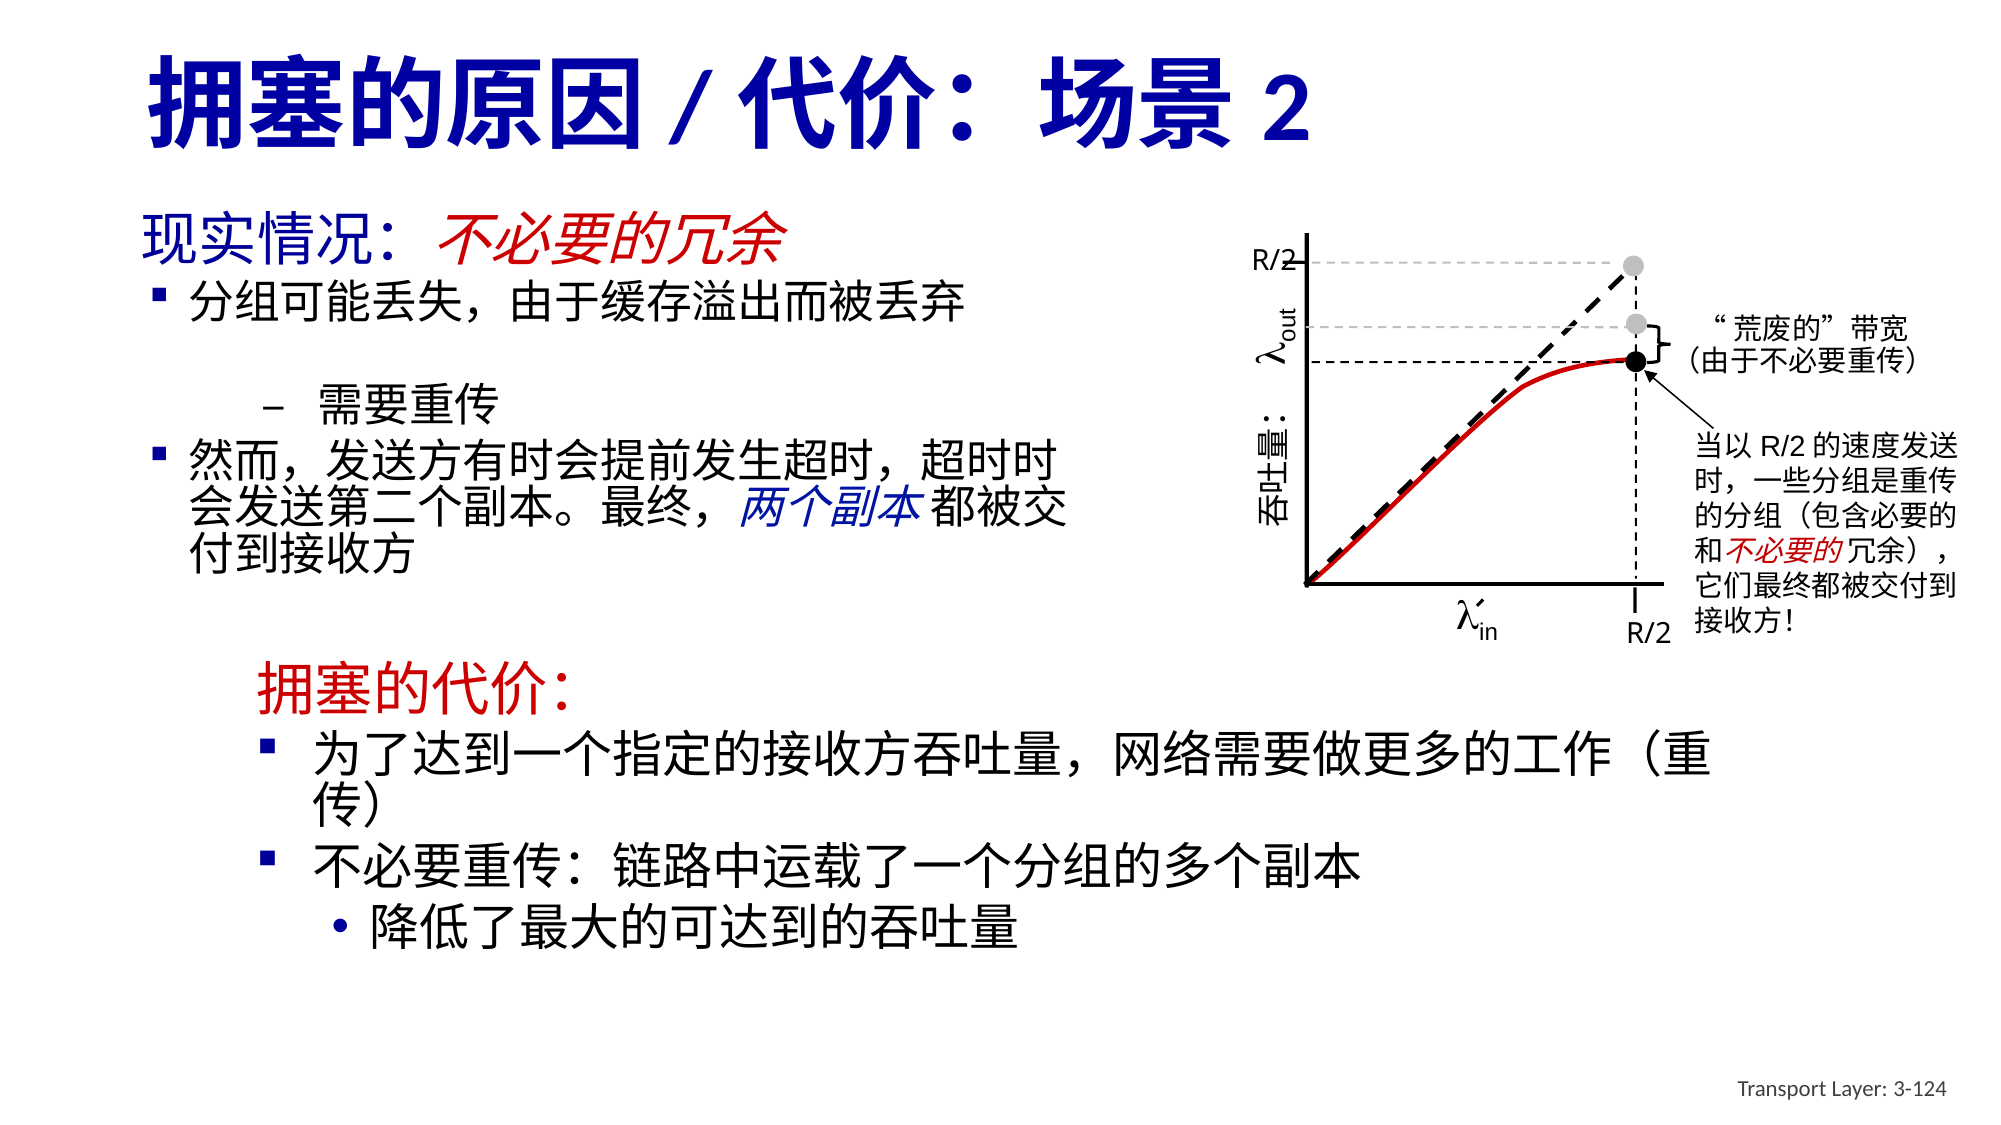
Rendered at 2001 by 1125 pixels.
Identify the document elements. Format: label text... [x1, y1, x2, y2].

text_box 现实情况：不必要的冗余 分组可能丢失，由于缓存溢出而被丢弃 – 需要重传 然而，发送方有时会提前发生超时，超时时会发送第二个副本。最终，两个副本 都被交付到接收方 [125, 205, 1101, 548]
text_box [1717, 370, 1976, 648]
text_box 拥塞的代价： 为了达到一个指定的接收方吞吐量，网络需要做更多的工作（重传） 不必要重传：链路中运载了一个分组的多个副本 降低了最大的可达到的吞吐量 [241, 654, 1782, 1010]
slide_number Transport Layer: 3- [1512, 1056, 1963, 1117]
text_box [1207, 233, 1717, 692]
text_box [1717, 307, 1953, 387]
title 拥塞的原因/代价：场景2 [131, 34, 2000, 181]
